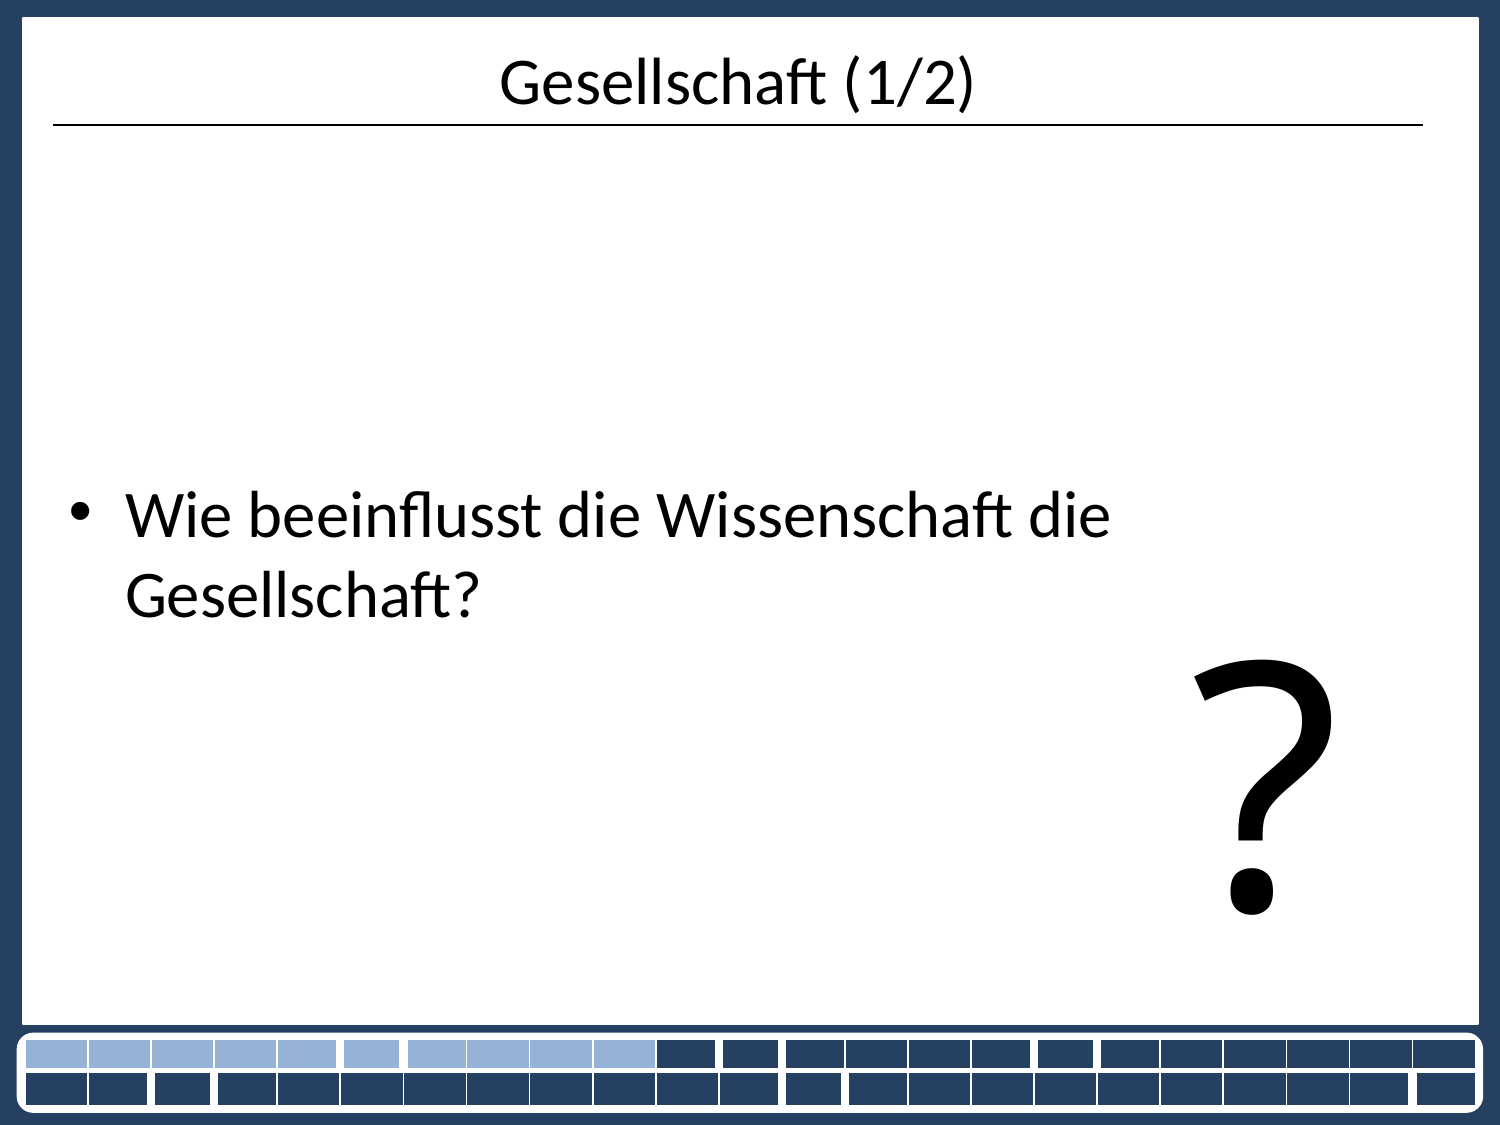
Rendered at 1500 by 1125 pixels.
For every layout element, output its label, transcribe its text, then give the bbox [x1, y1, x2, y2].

text_box [19, 1038, 1481, 1111]
table_cell [1417, 1073, 1475, 1105]
table_header [408, 1040, 466, 1068]
table_header [909, 1040, 970, 1068]
table_cell [467, 1073, 529, 1105]
table_cell [972, 1073, 1033, 1105]
table_header [530, 1040, 592, 1068]
table_header [1350, 1040, 1412, 1068]
table_cell [849, 1073, 907, 1105]
table_header [1161, 1040, 1222, 1068]
table_cell [909, 1073, 970, 1105]
title Gesellschaft (1/2) [53, 30, 1425, 126]
table_cell [26, 1073, 87, 1105]
table_cell [1287, 1073, 1349, 1105]
table_cell [1224, 1073, 1286, 1105]
table_cell [594, 1073, 655, 1105]
table_header [152, 1040, 213, 1068]
table_cell [1161, 1073, 1222, 1105]
table_cell [1035, 1073, 1096, 1105]
table_header [786, 1040, 844, 1068]
table_cell [89, 1073, 147, 1105]
table_header [723, 1040, 778, 1068]
table_header [1224, 1040, 1286, 1068]
table_cell [155, 1073, 210, 1105]
table_cell [786, 1073, 841, 1105]
table_header [1287, 1040, 1349, 1068]
table_header [89, 1040, 150, 1068]
table_header [215, 1040, 276, 1068]
table_cell [278, 1073, 339, 1105]
table_header [1101, 1040, 1159, 1068]
table_cell [218, 1073, 276, 1105]
table_header [846, 1040, 907, 1068]
table_header [26, 1040, 87, 1068]
table_cell [404, 1073, 466, 1105]
table_header [1038, 1040, 1093, 1068]
table_header [972, 1040, 1030, 1068]
table_cell [657, 1073, 718, 1105]
text_box ? [1175, 557, 1462, 988]
table_header [1413, 1040, 1475, 1068]
table_cell [1098, 1073, 1159, 1105]
table_cell [720, 1073, 778, 1105]
table_header [657, 1040, 715, 1068]
table_cell [341, 1073, 403, 1105]
table_cell [1350, 1073, 1408, 1105]
list Wie beeinflusst die Wissenschaft die Gesellschaft? [53, 160, 1425, 941]
table_header [278, 1040, 336, 1068]
table_cell [530, 1073, 592, 1105]
table_header [467, 1040, 529, 1068]
table_header [594, 1040, 655, 1068]
table_header [344, 1040, 399, 1068]
